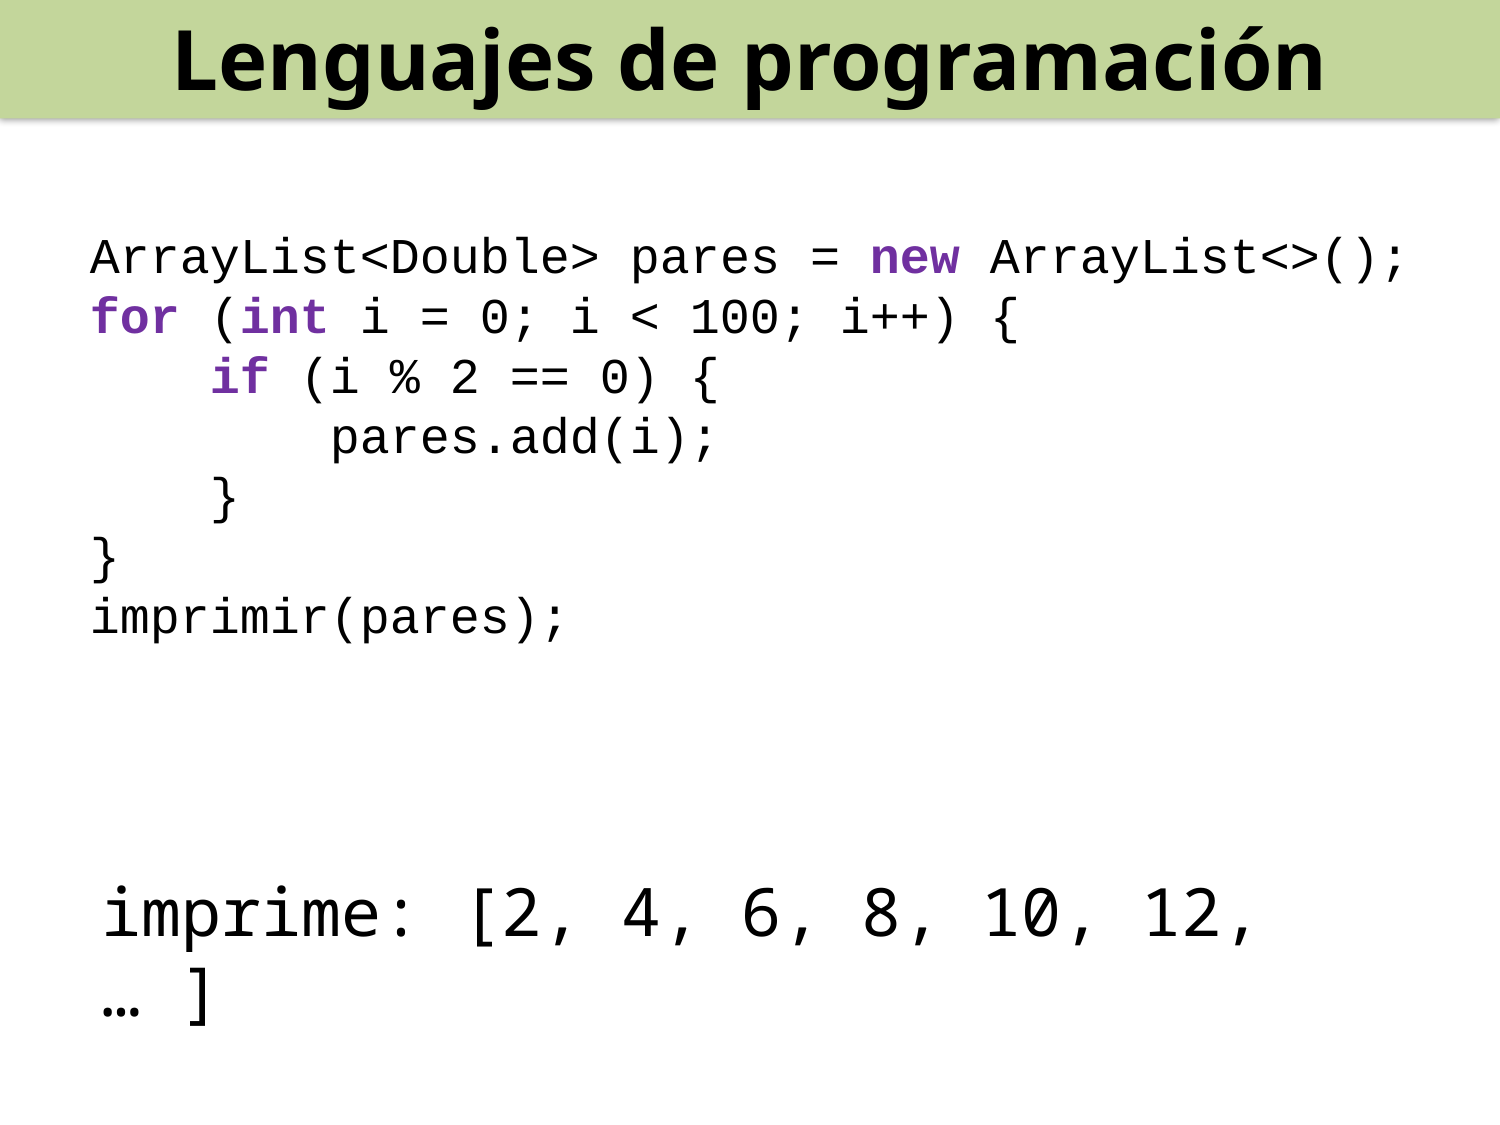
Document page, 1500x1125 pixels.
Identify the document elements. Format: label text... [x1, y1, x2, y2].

text_box Lenguajes de programación [0, 0, 1500, 122]
text_box imprime: [2, 4, 6, 8, 10, 12, … ] [86, 861, 1414, 1037]
text_box ArrayList<Double> pares = new ArrayList<>(); for (int i = 0; i < 100; i++) { if (i % 2 == 0) { pares.add(i); } } imprimir(pares); [75, 216, 1425, 771]
